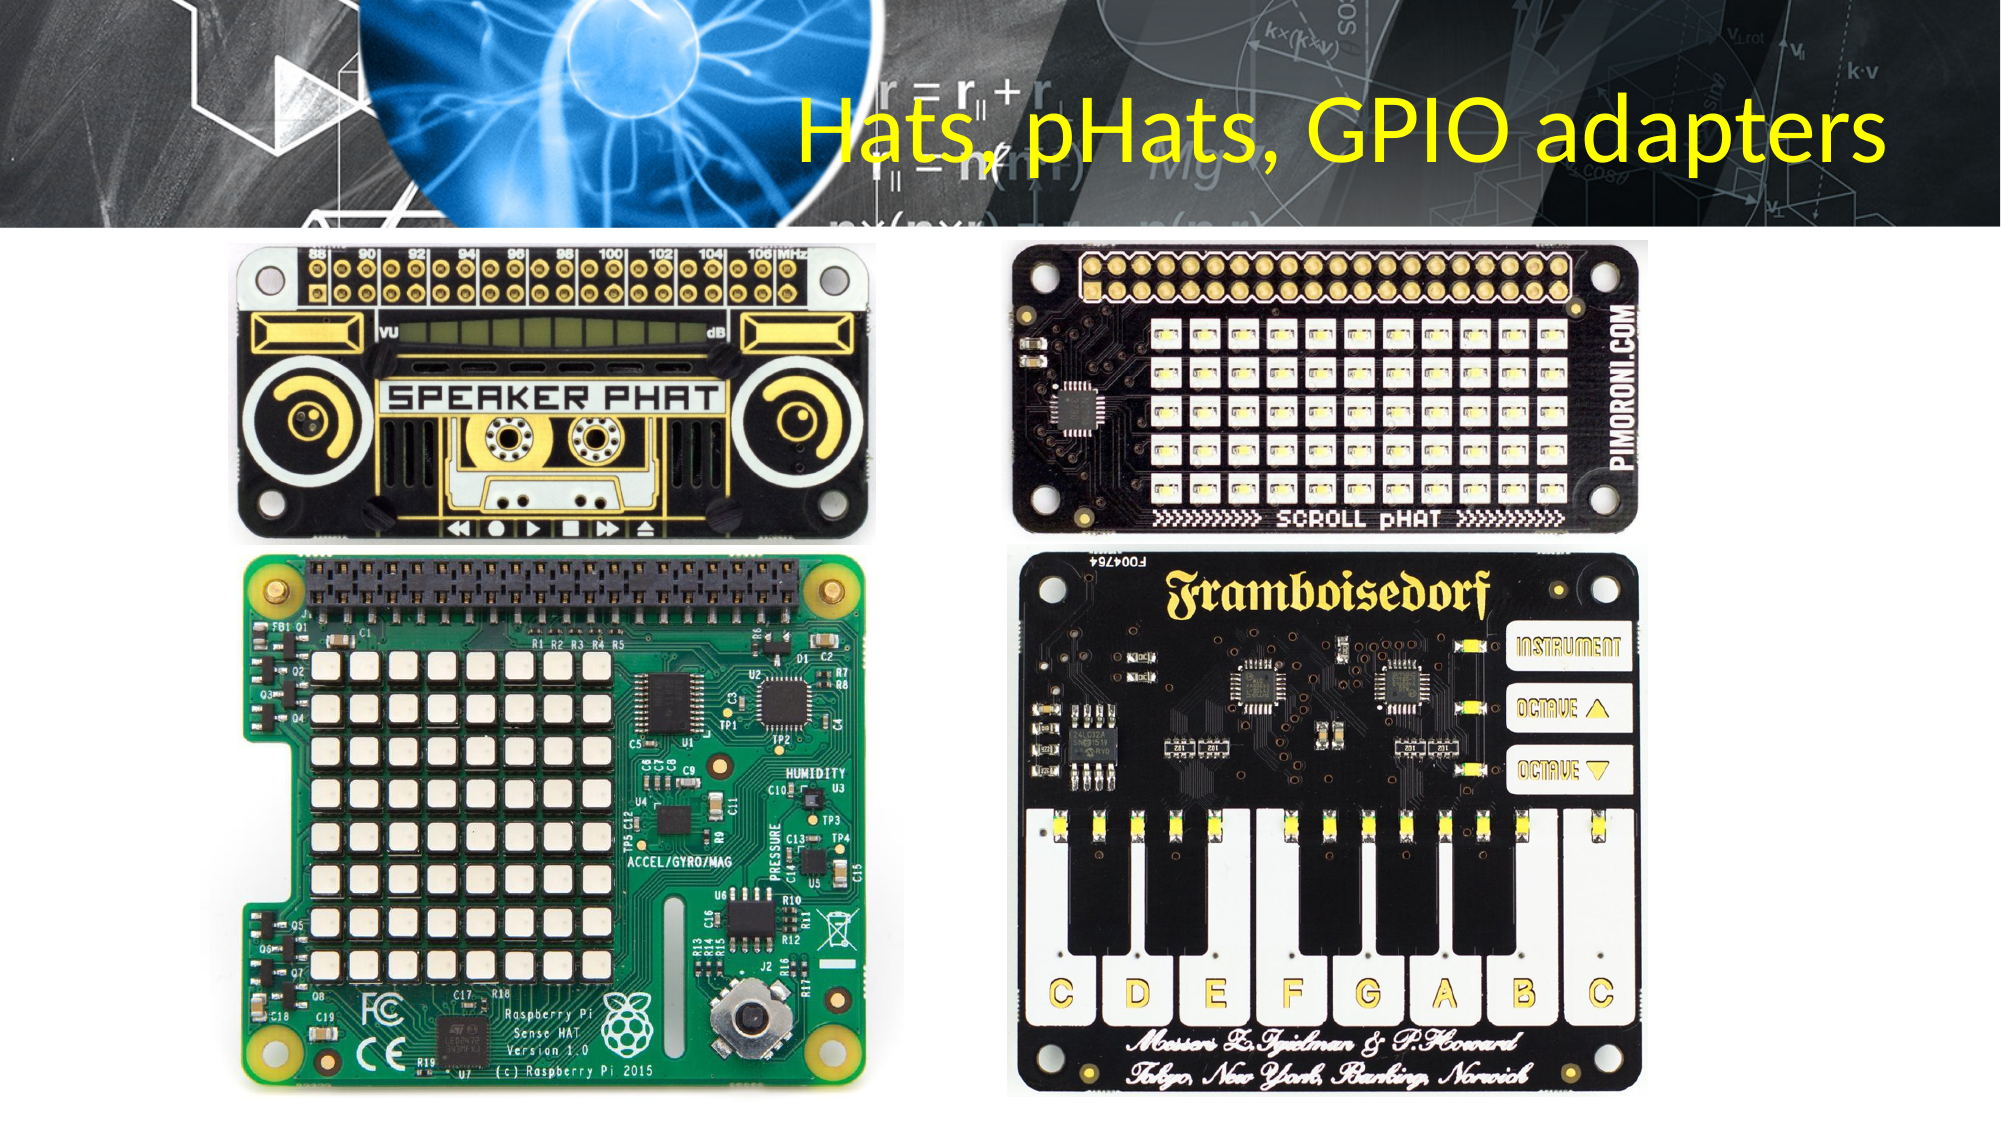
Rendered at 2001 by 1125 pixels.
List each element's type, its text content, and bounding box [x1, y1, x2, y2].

title Hats, pHats, GPIO adapters [98, 39, 1905, 207]
picture [0, 0, 2001, 1125]
